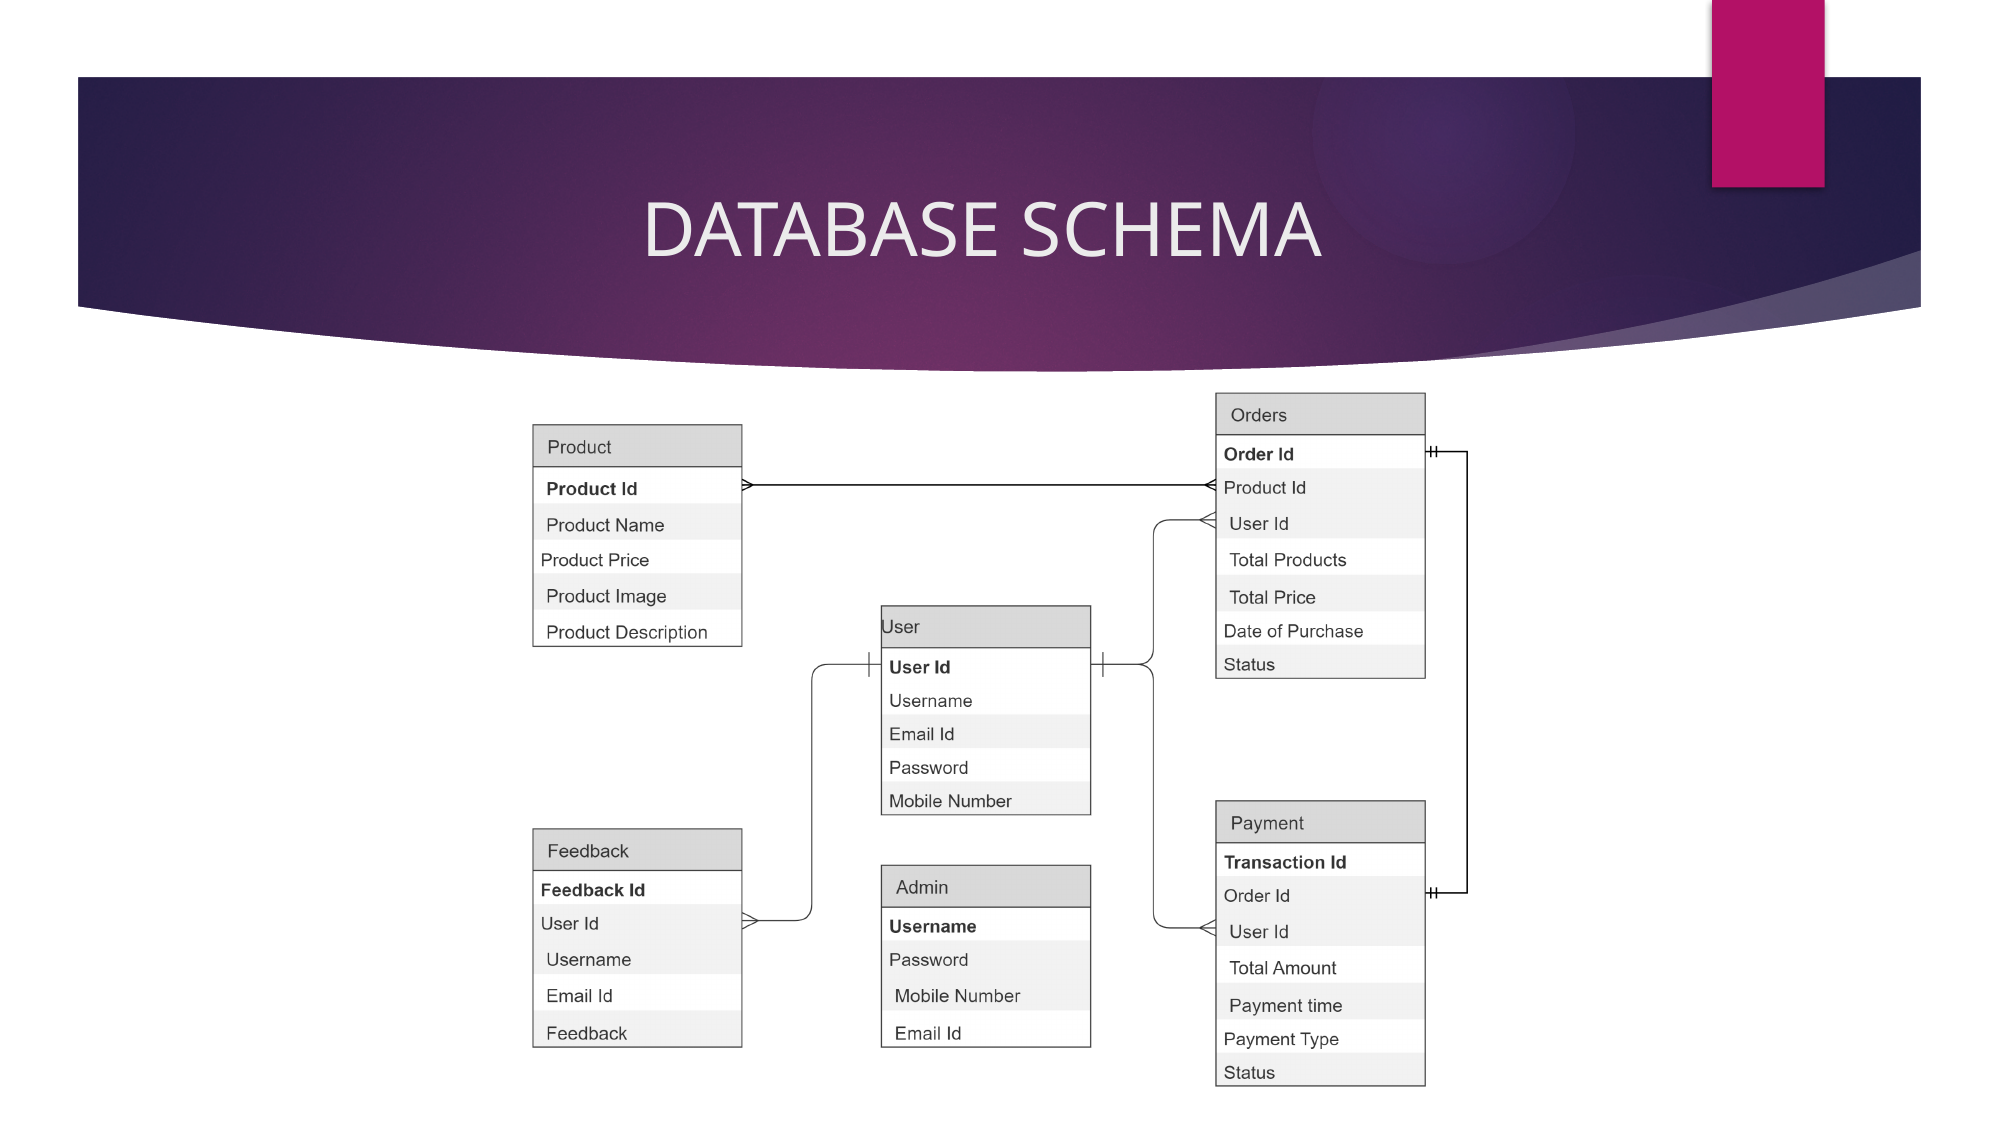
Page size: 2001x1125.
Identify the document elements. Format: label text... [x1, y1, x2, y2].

title DATABASE SCHEMA [626, 105, 1709, 349]
picture [518, 377, 1494, 1106]
